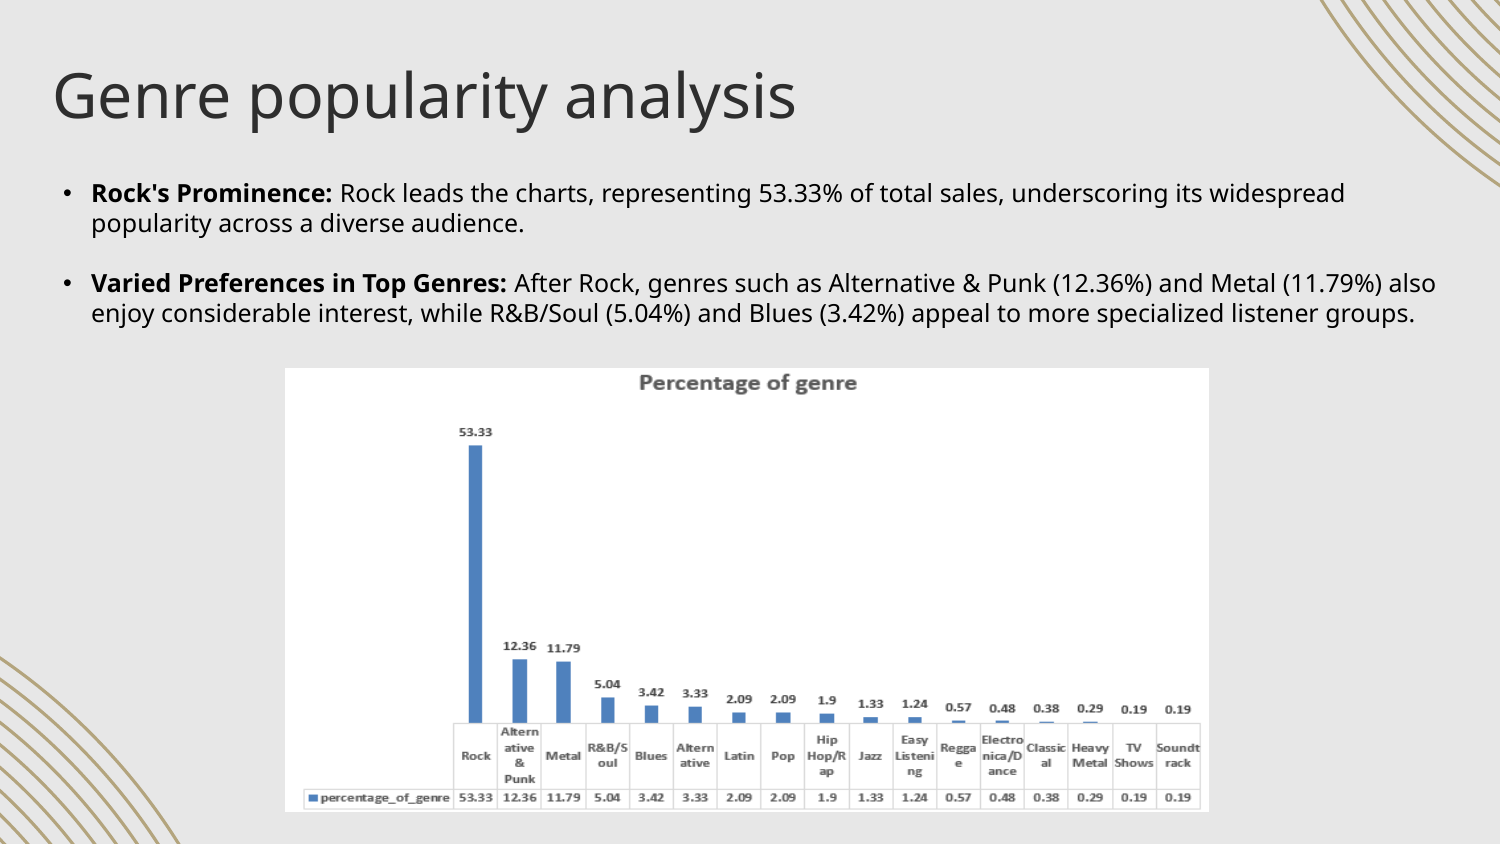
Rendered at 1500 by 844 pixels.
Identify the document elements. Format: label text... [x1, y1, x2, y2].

text_box Rock's Prominence: Rock leads the charts, representing 53.33% of total sales, underscoring its widespread popularity across a diverse audience. Varied Preferences in Top Genres: After Rock, genres such as Alternative & Punk (12.36%) and Metal (11.79%) also enjoy considerable interest, while R&B/Soul (5.04%) and Blues (3.42%) appeal to more specialized listener groups. [48, 162, 1456, 342]
picture [285, 368, 1209, 812]
title Genre popularity analysis [37, 41, 1302, 136]
